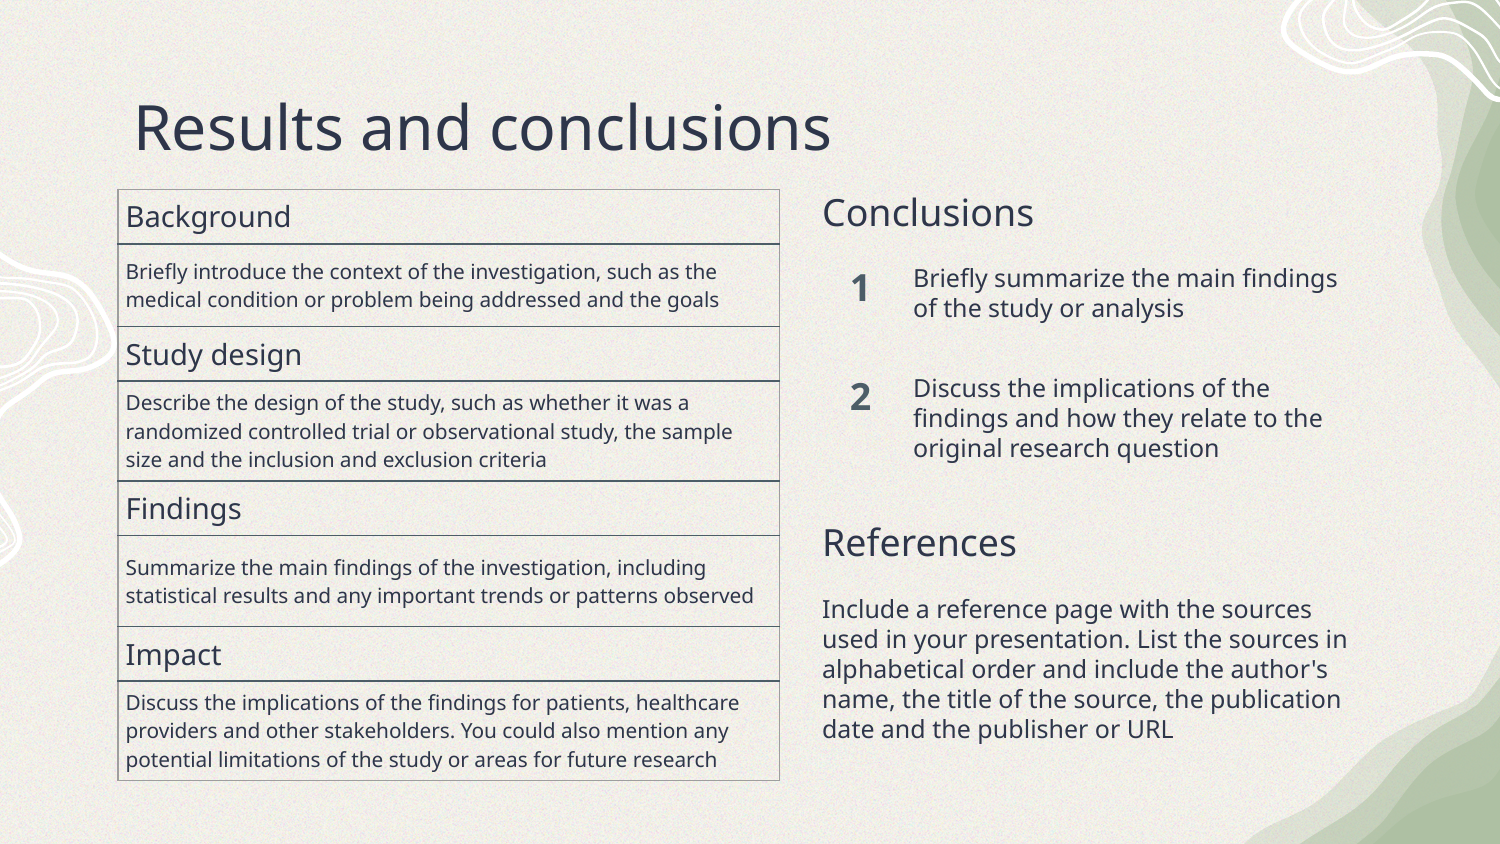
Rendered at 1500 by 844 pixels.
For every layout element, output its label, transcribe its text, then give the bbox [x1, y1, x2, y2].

subtitle References [807, 509, 1382, 578]
table_cell Briefly introduce the context of the investigation, such as the medical condition or problem being addressed and the goals [119, 245, 779, 326]
subtitle Conclusions [807, 179, 1382, 249]
title Results and conclusions [118, 72, 1382, 167]
table_header Background [119, 190, 779, 243]
subtitle Include a reference page with the sources used in your presentation. List the sources in alphabetical order and include the author's name, the title of the source, the publication date and the publisher or URL [807, 578, 1382, 750]
table_cell Describe the design of the study, such as whether it was a randomized controlled trial or observational study, the sample size and the inclusion and exclusion criteria [119, 382, 779, 480]
table_cell Study design [119, 327, 779, 380]
subtitle Briefly summarize the main findings of the study or analysis [898, 247, 1382, 357]
text_box 1 [822, 248, 899, 309]
table_cell Summarize the main findings of the investigation, including statistical results and any important trends or patterns observed [119, 536, 779, 626]
table_cell Impact [119, 627, 779, 680]
table_cell Findings [119, 482, 779, 535]
table_cell Discuss the implications of the findings for patients, healthcare providers and other stakeholders. You could also mention any potential limitations of the study or areas for future research [119, 682, 779, 780]
text_box 2 [822, 357, 899, 417]
subtitle Discuss the implications of the findings and how they relate to the original research question [898, 357, 1382, 469]
